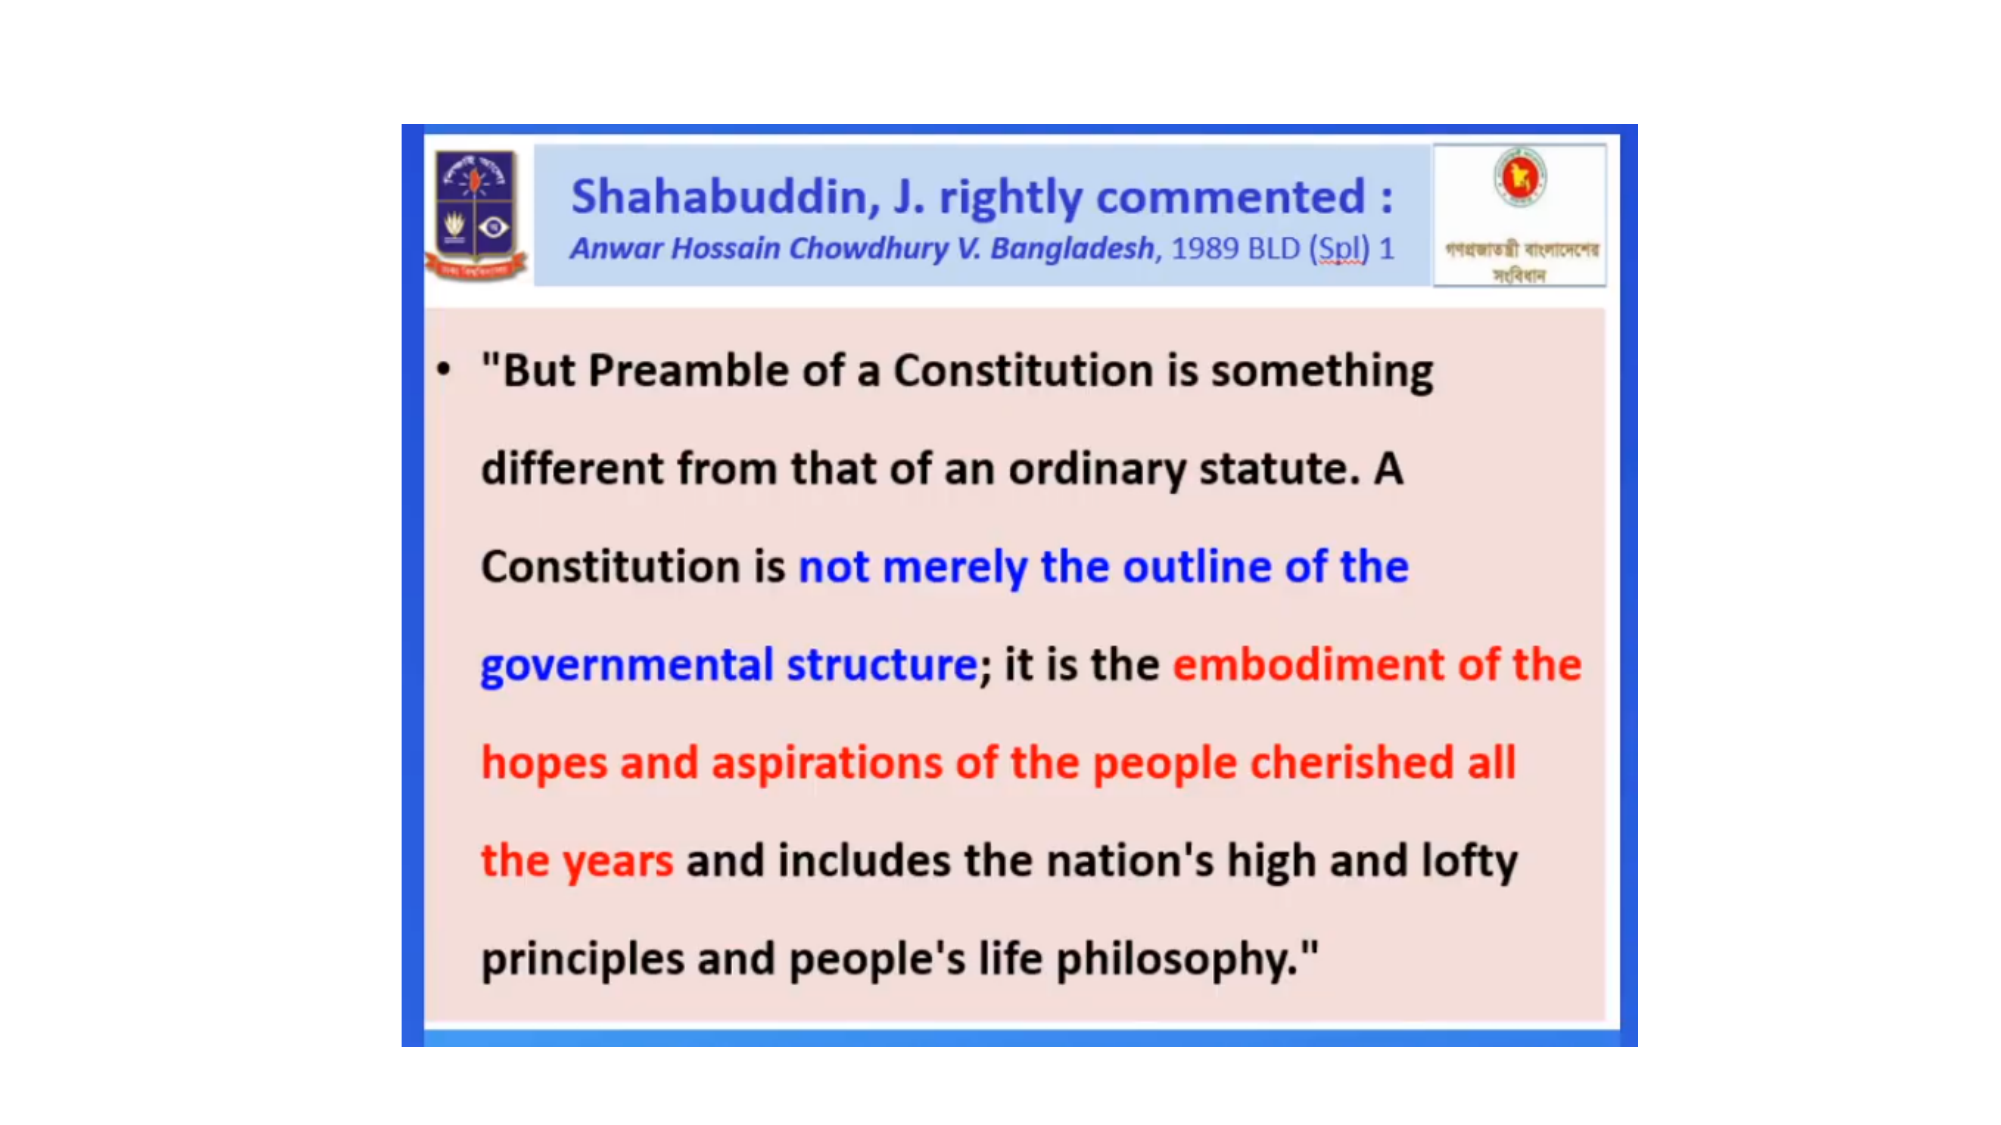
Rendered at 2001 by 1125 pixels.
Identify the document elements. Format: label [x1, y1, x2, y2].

list [399, 124, 1638, 1047]
